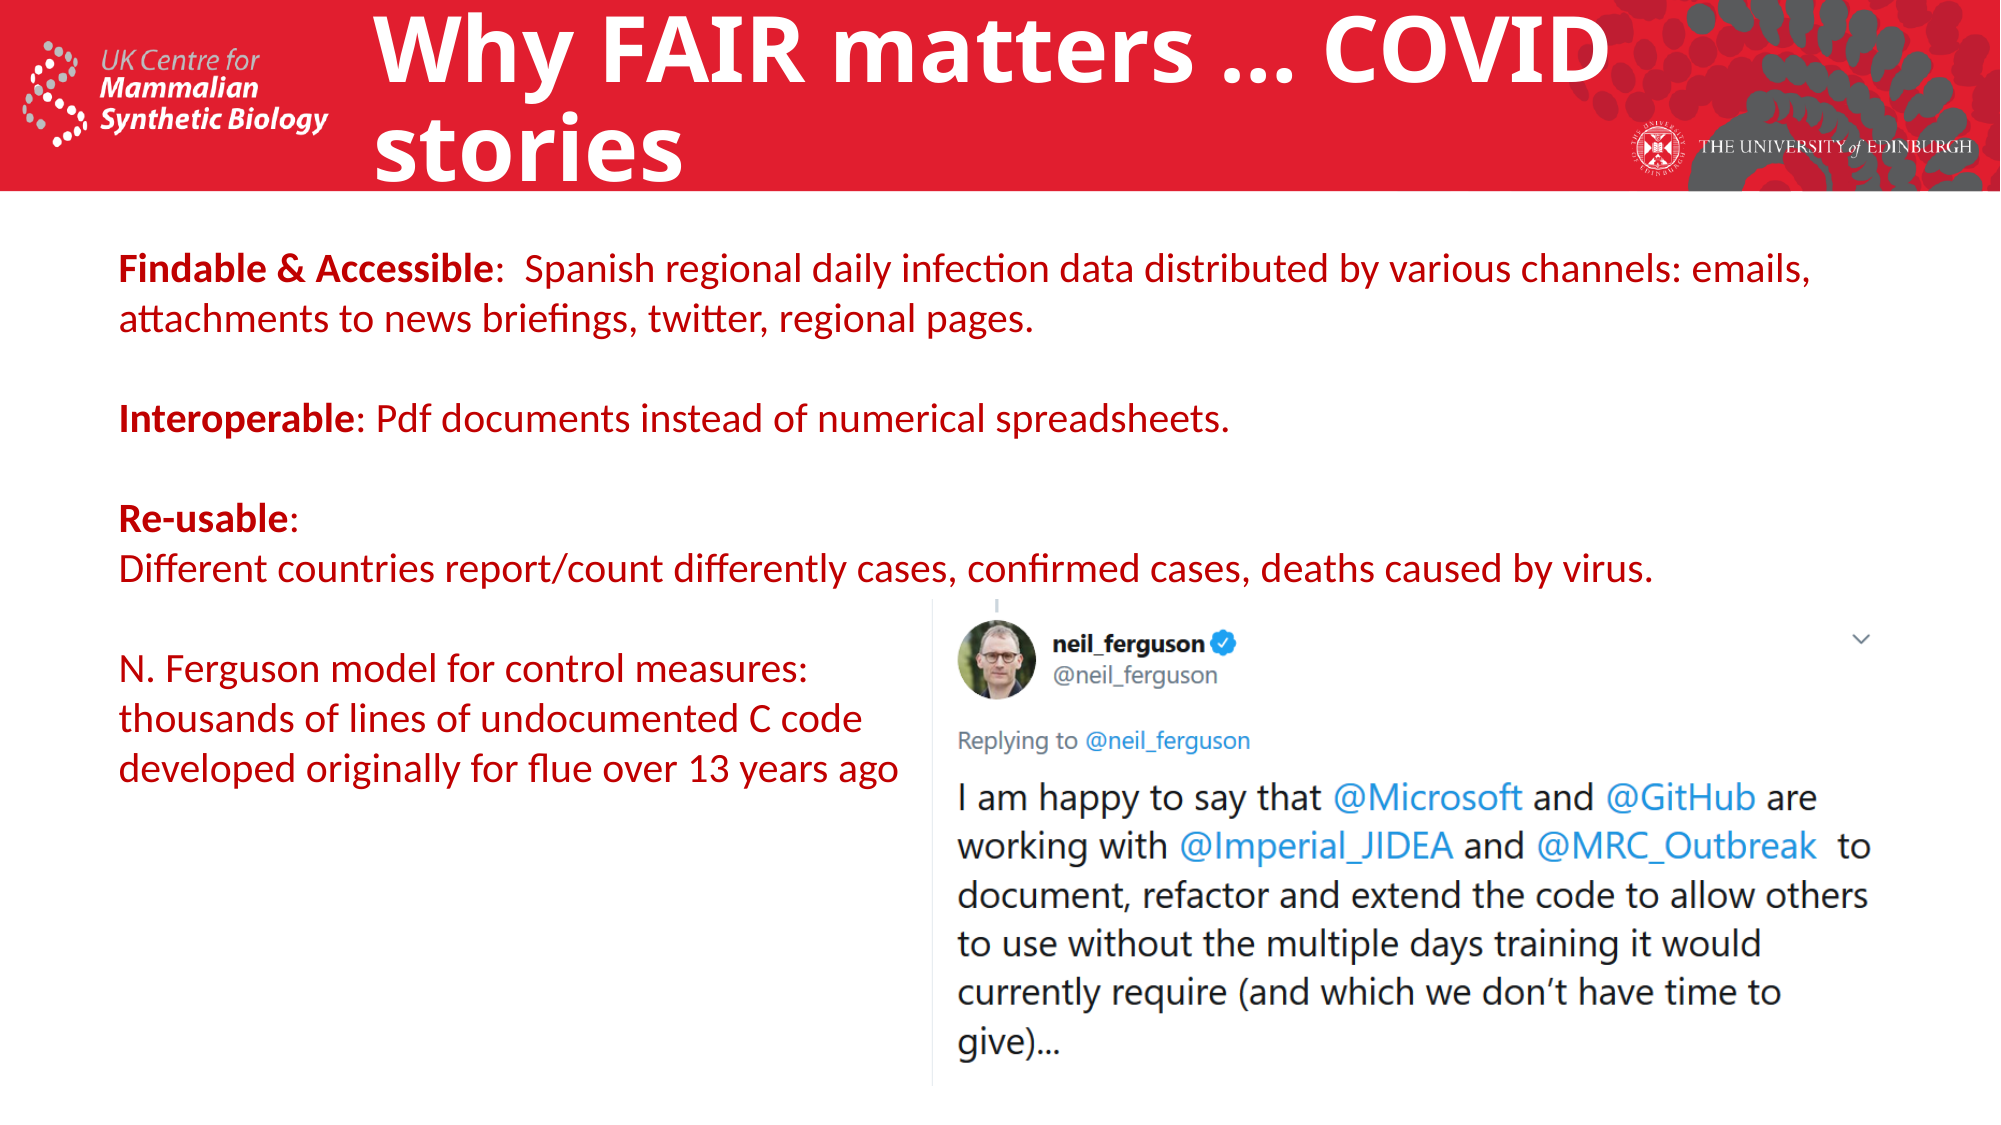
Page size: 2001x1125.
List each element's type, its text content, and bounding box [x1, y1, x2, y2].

picture [923, 599, 1892, 1086]
text_box Findable & Accessible: Spanish regional daily infection data distributed by various channels: emails, attachments to news briefings, twitter, regional pages. Interoperable: Pdf documents instead of numerical spreadsheets. Re-usable: Different countries report/count differently cases, confirmed cases, deaths caused by virus. N. Ferguson model for control measures: thousands of lines of undocumented C code developed originally for flue over 13 years ago [103, 233, 1897, 799]
title Why FAIR matters … COVID stories [358, 22, 1937, 182]
picture [0, 0, 2000, 221]
